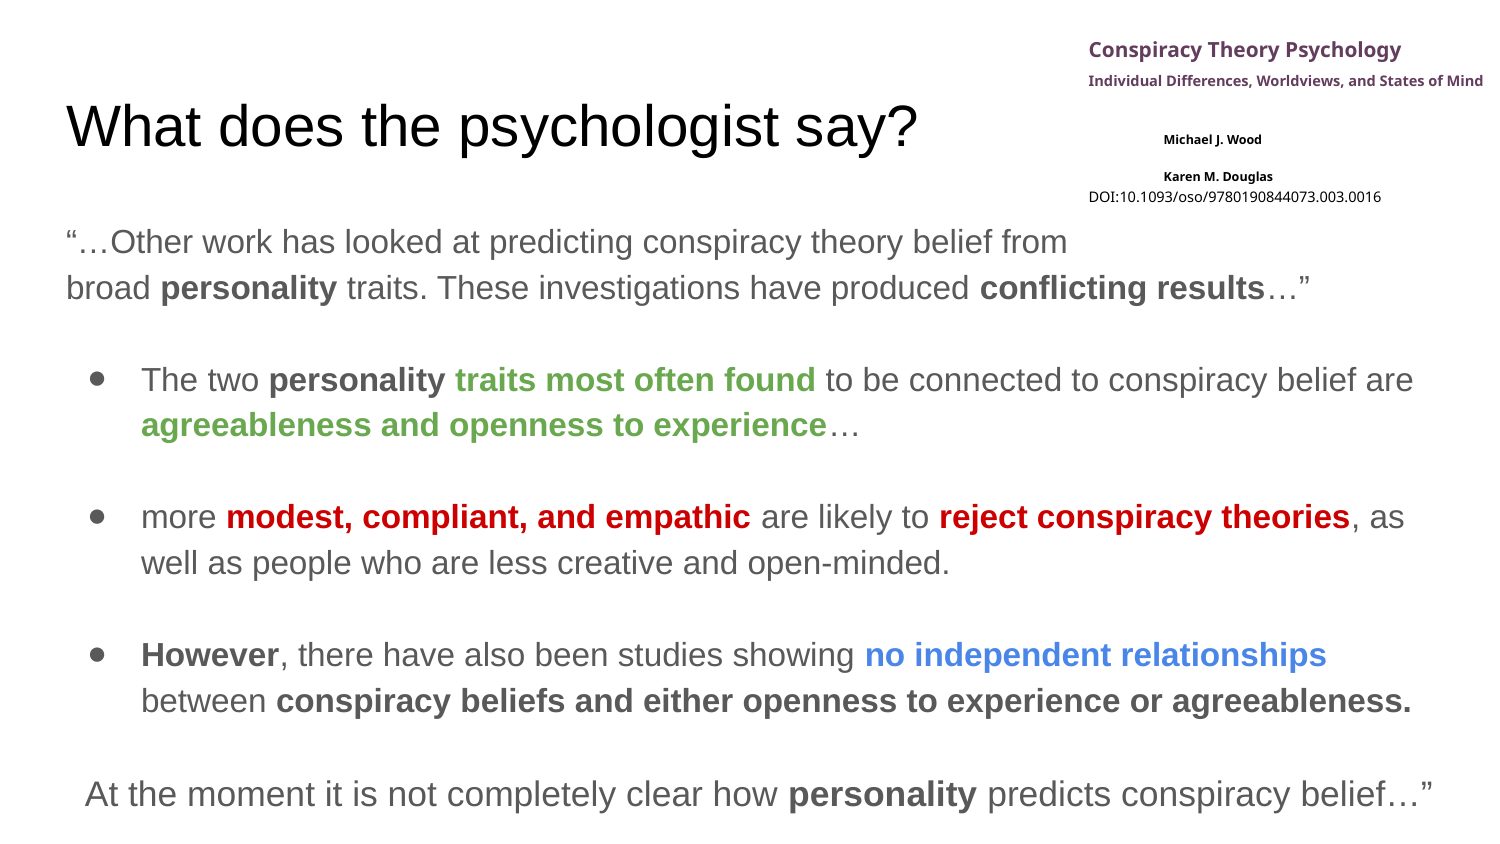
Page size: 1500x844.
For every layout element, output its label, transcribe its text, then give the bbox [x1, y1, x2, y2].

text_box Conspiracy Theory Psychology Individual Differences, Worldviews, and States of Mind Michael J. Wood Karen M. Douglas DOI:10.1093/oso/9780190844073.003.0016 [1073, 20, 1500, 213]
list “…Other work has looked at predicting conspiracy theory belief from broad personality traits. These investigations have produced conflicting results…” The two personality traits most often found to be connected to conspiracy belief are agreeableness and openness to experience… more modest, compliant, and empathic are likely to reject conspiracy theories, as well as people who are less creative and open-minded. However, there have also been studies showing no independent relationships between conspiracy beliefs and either openness to experience or agreeableness. At the moment it is not completely clear how personality predicts conspiracy belief…” [51, 199, 1449, 760]
title What does the psychologist say? [51, 72, 1073, 167]
